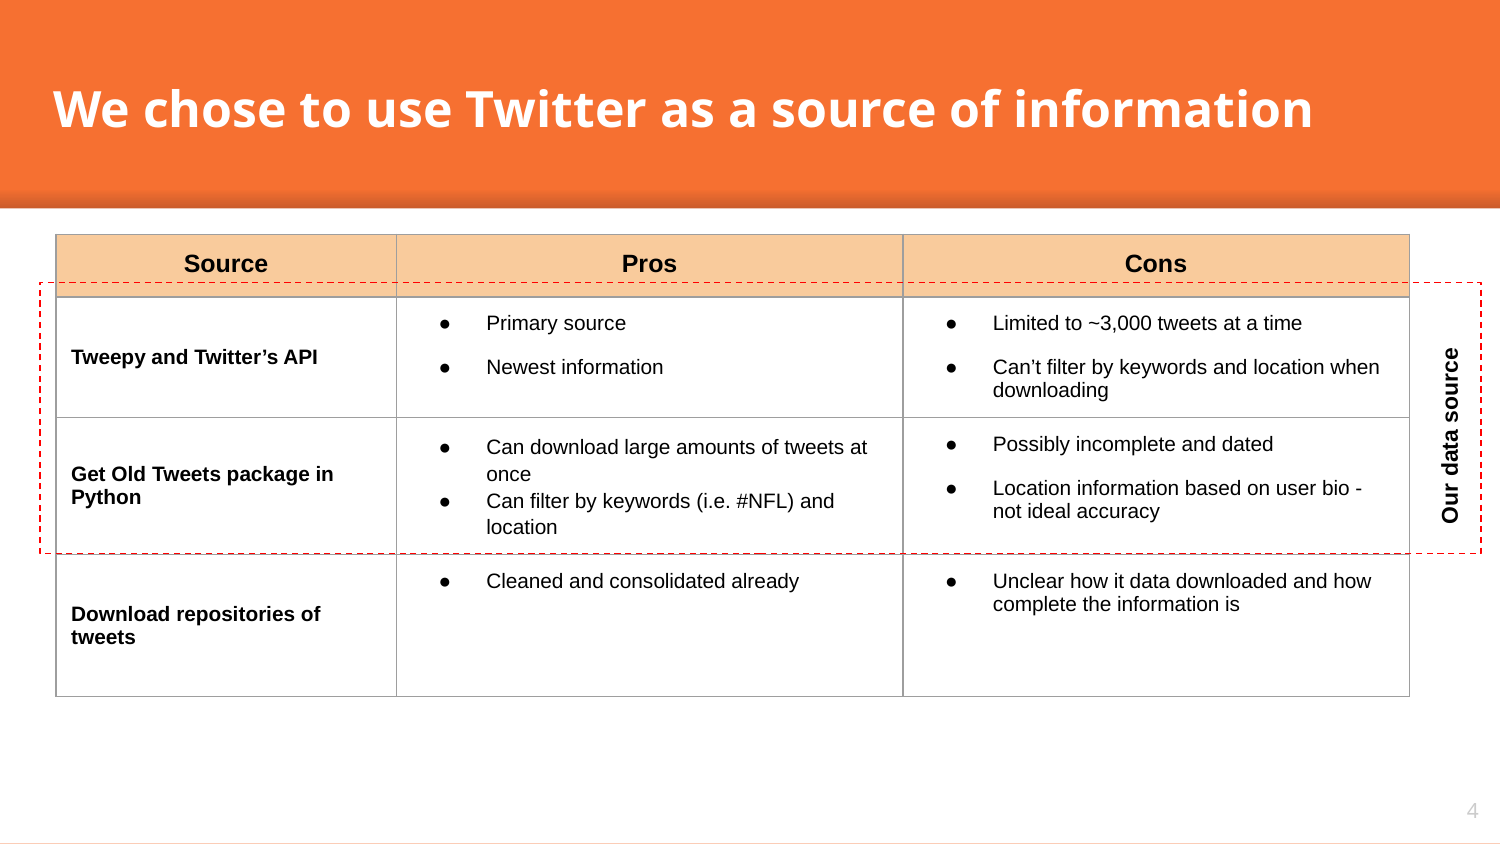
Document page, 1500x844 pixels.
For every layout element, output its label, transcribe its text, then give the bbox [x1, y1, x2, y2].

text_box [39, 282, 1416, 554]
table_header Pros [397, 235, 902, 282]
table_cell Unclear how it data downloaded and how complete the information is [904, 555, 1409, 696]
table_header Source [57, 235, 396, 282]
table_header Cons [904, 235, 1409, 282]
text_box Our data source [1416, 282, 1481, 590]
table_cell Download repositories of tweets [57, 555, 396, 696]
title We chose to use Twitter as a source of information [38, 30, 1463, 186]
table_cell Cleaned and consolidated already [397, 555, 902, 696]
slide_number 4 [1403, 779, 1494, 844]
